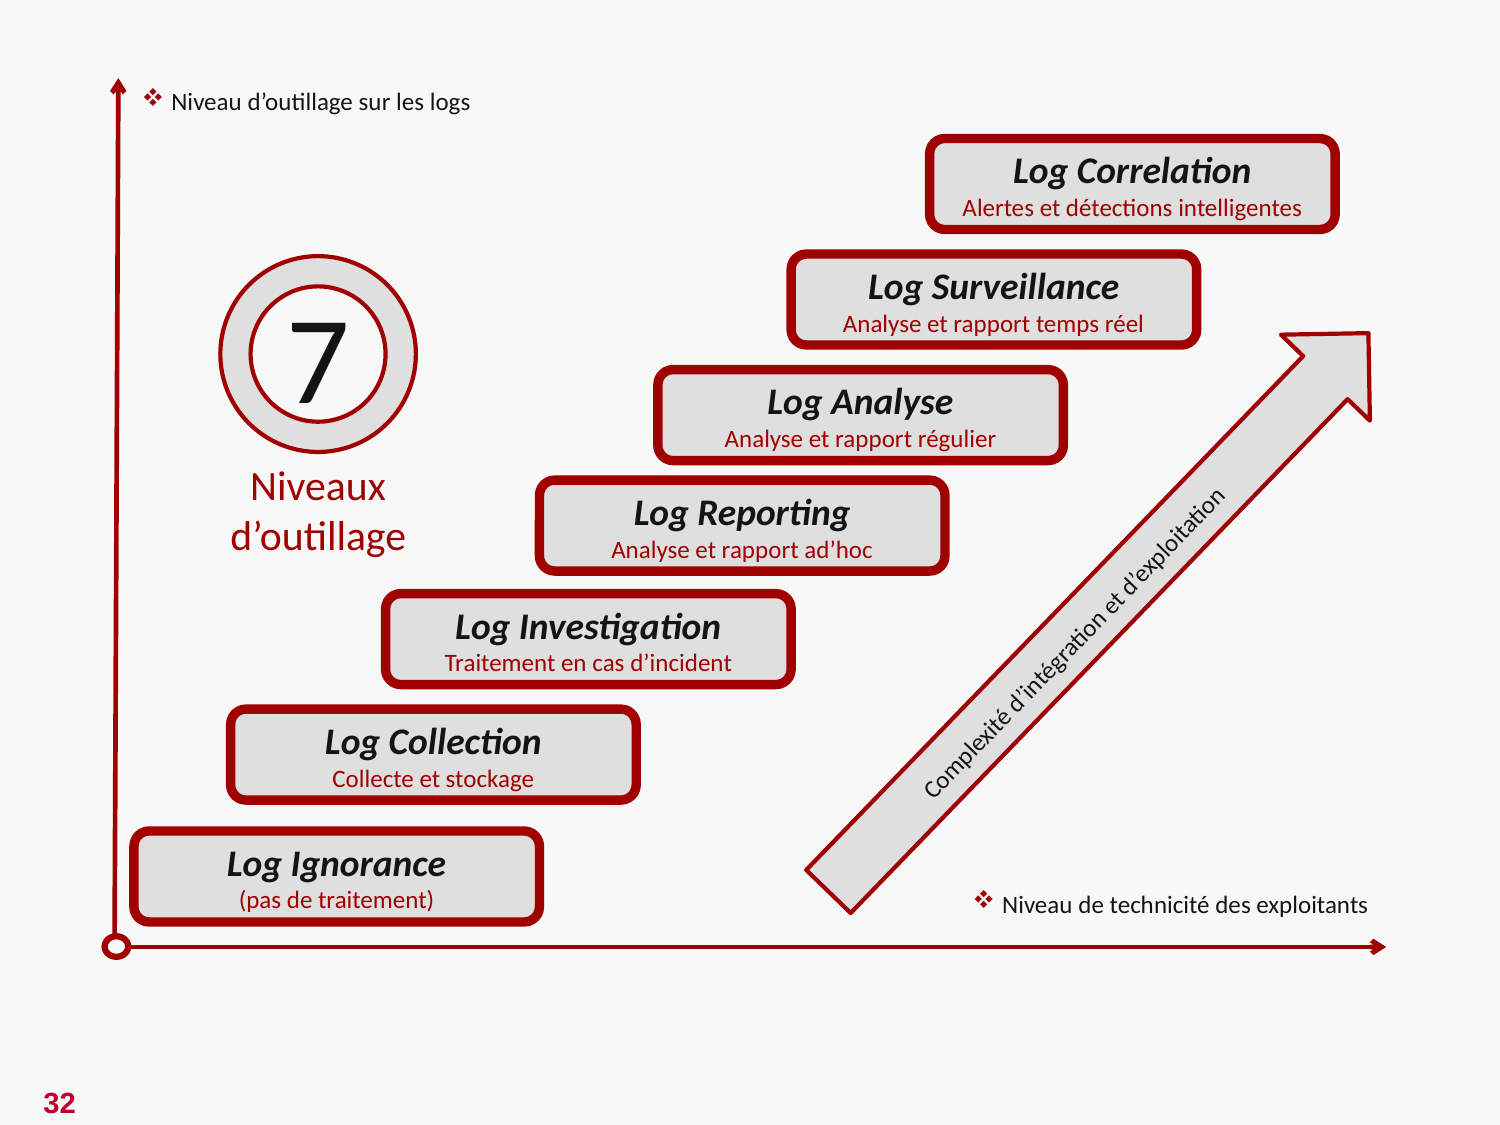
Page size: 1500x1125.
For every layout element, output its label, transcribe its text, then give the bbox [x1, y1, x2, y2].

text_box Log Surveillance Analyse et rapport temps réel [789, 251, 1199, 348]
text_box Niveaux d’outillage [190, 453, 446, 523]
text_box Log Collection Collecte et stockage [228, 706, 639, 803]
text_box [102, 936, 126, 959]
text_box [804, 331, 1342, 916]
text_box [124, 936, 131, 946]
text_box Niveau de technicité des exploitants [961, 956, 1383, 962]
text_box Niveau d’outillage sur les logs [130, 80, 552, 125]
text_box Log Ignorance (pas de traitement) [131, 828, 542, 925]
text_box Log Correlation Alertes et détections intelligentes [927, 136, 1338, 232]
text_box Log Reporting Analyse et rapport ad’hoc [537, 477, 948, 574]
text_box Evènements [111, 934, 130, 955]
text_box Niveau de technicité des exploitants [961, 882, 1383, 946]
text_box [114, 77, 119, 948]
text_box Complexité d’intégration et d’exploitation [903, 309, 1448, 868]
text_box Log Analyse Analyse et rapport régulier [655, 367, 1066, 463]
text_box Log Investigation Traitement en cas d’incident [383, 591, 794, 687]
text_box 7 [218, 254, 418, 453]
